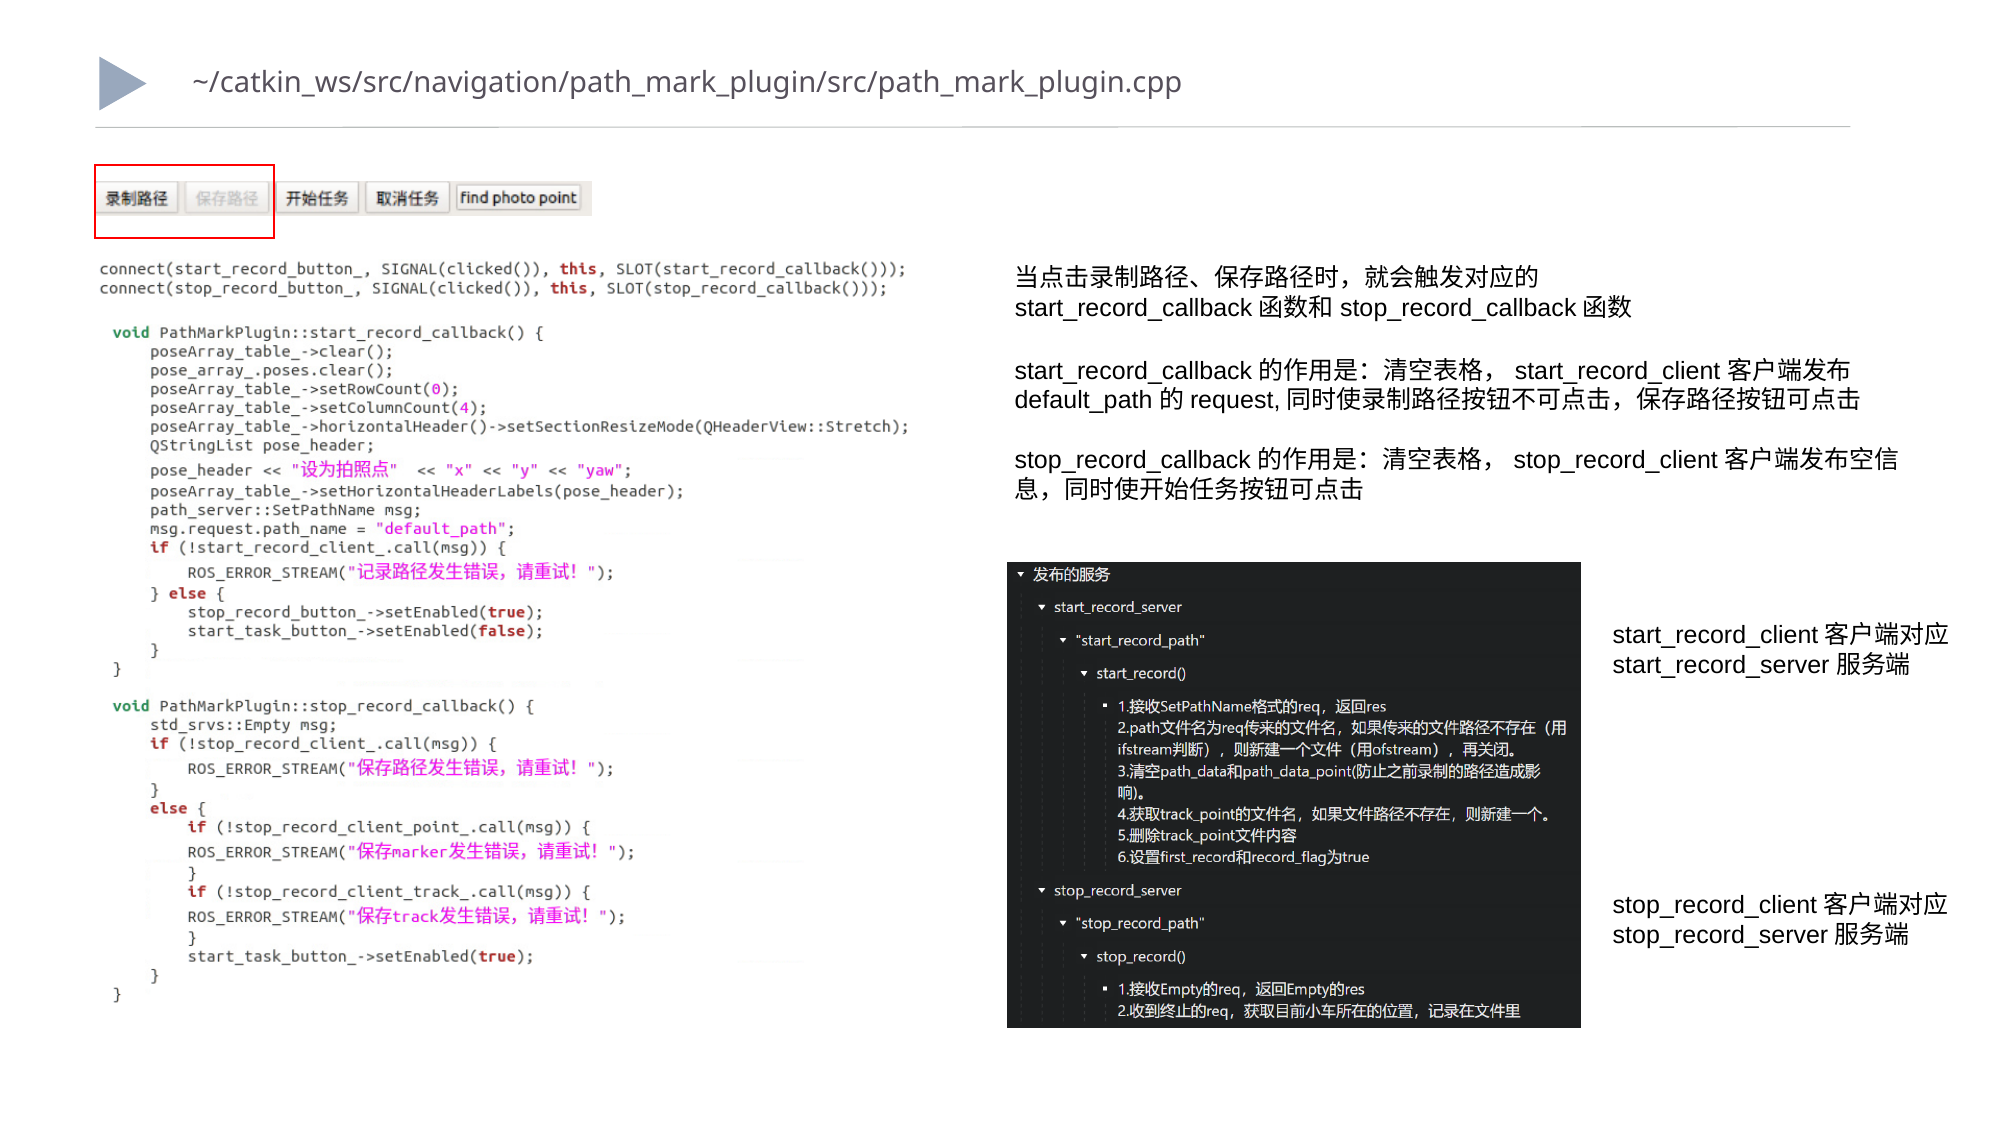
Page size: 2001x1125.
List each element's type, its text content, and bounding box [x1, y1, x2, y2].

text_box start_record_client客户端对应start_record_server服务端 stop_record_client客户端对应 stop_record_server服务端 [1597, 611, 2000, 956]
picture [82, 254, 1028, 300]
text_box ~/catkin_ws/src/navigation/path_mark_plugin/src/path_mark_plugin.cpp [177, 56, 1206, 107]
text_box 当点击录制路径、保存路径时，就会触发对应的start_record_callback函数和stop_record_callback函数 [999, 254, 1716, 329]
text_box start_record_callback的作用是：清空表格，start_record_client客户端发布default_path的request,同时使录制路径按钮不可点击，保存路径按钮可点击 stop_record_callback的作用是：清空表格，stop_record_client客户端发布空信息，同时使开始任务按钮可点击 [999, 346, 1922, 512]
text_box [98, 54, 149, 113]
text_box [94, 164, 275, 239]
picture [95, 181, 592, 216]
picture [1007, 562, 1581, 1028]
picture [94, 316, 933, 1018]
